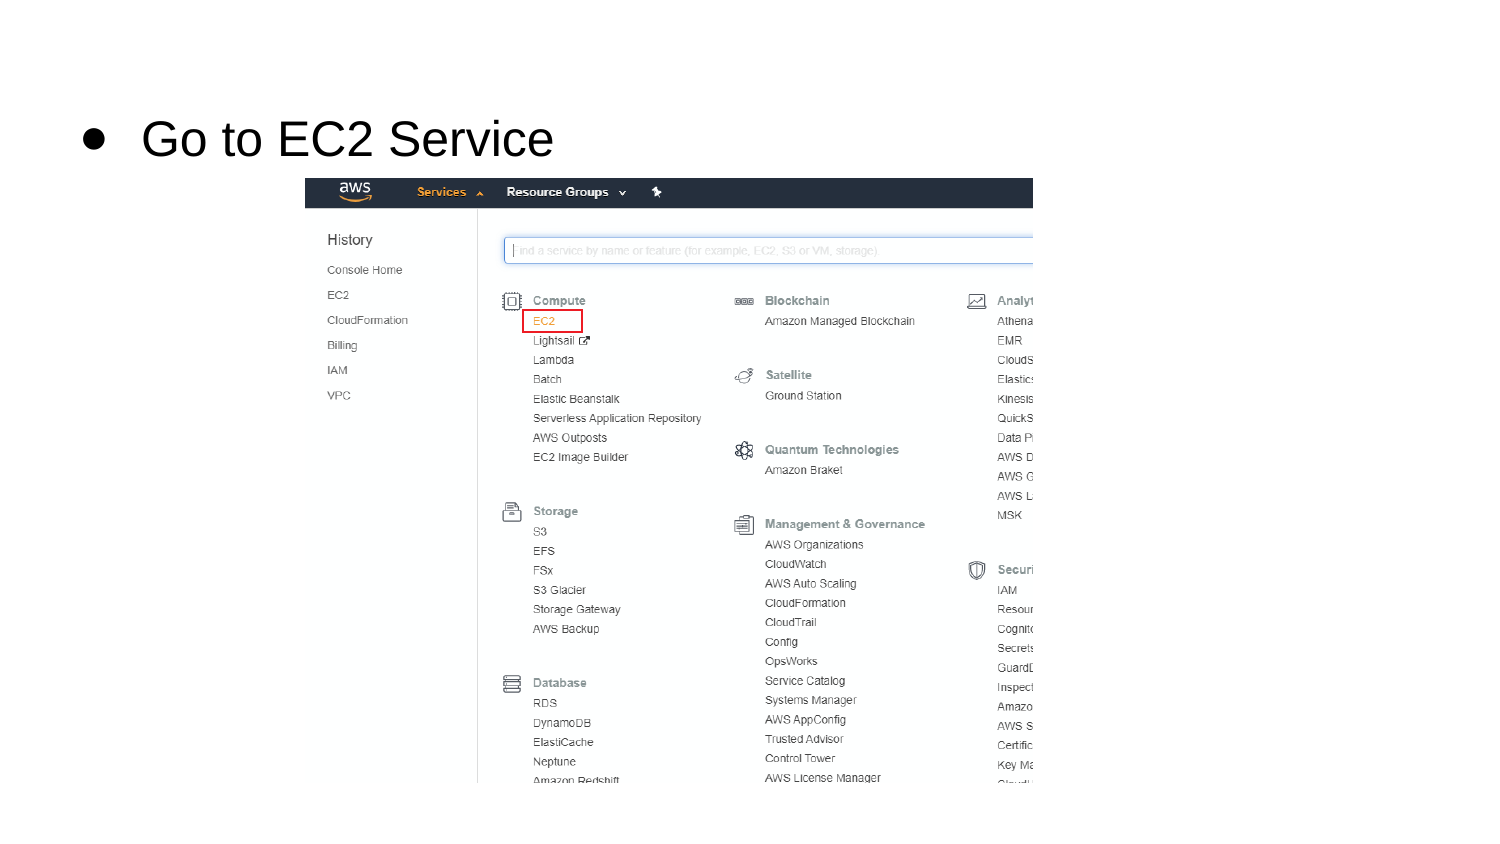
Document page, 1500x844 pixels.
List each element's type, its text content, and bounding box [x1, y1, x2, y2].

picture [304, 178, 1033, 783]
list Go to EC2 Service [51, 60, 1449, 622]
